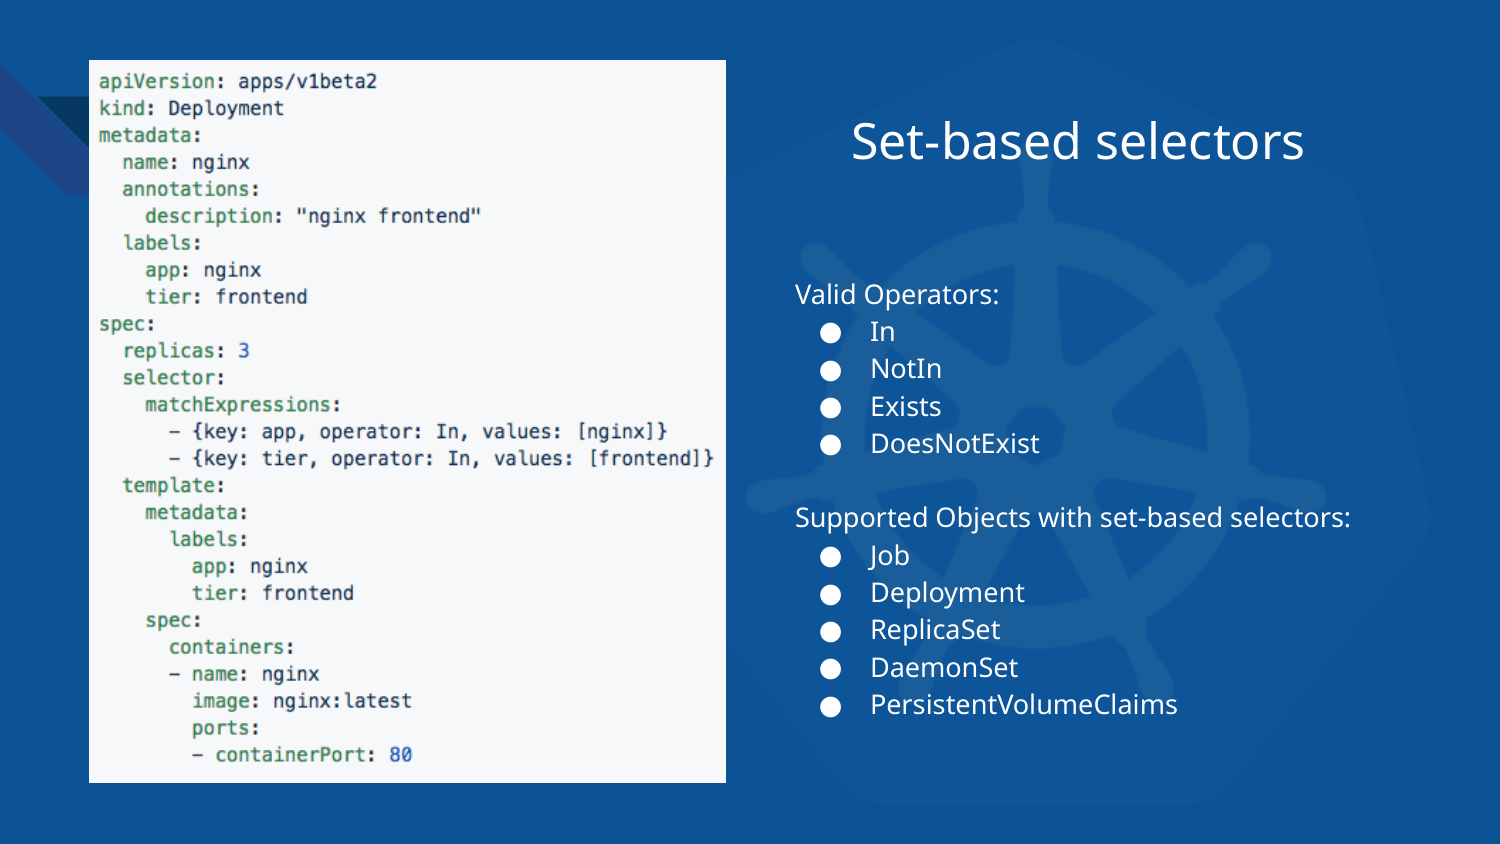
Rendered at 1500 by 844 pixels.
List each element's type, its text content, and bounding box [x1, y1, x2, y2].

picture [89, 60, 726, 784]
title Set-based selectors [790, 64, 1368, 215]
list Valid Operators: In NotIn Exists DoesNotExist Supported Objects with set-based selectors: Job Deployment ReplicaSet DaemonSet PersistentVolumeClaims [779, 257, 1368, 735]
